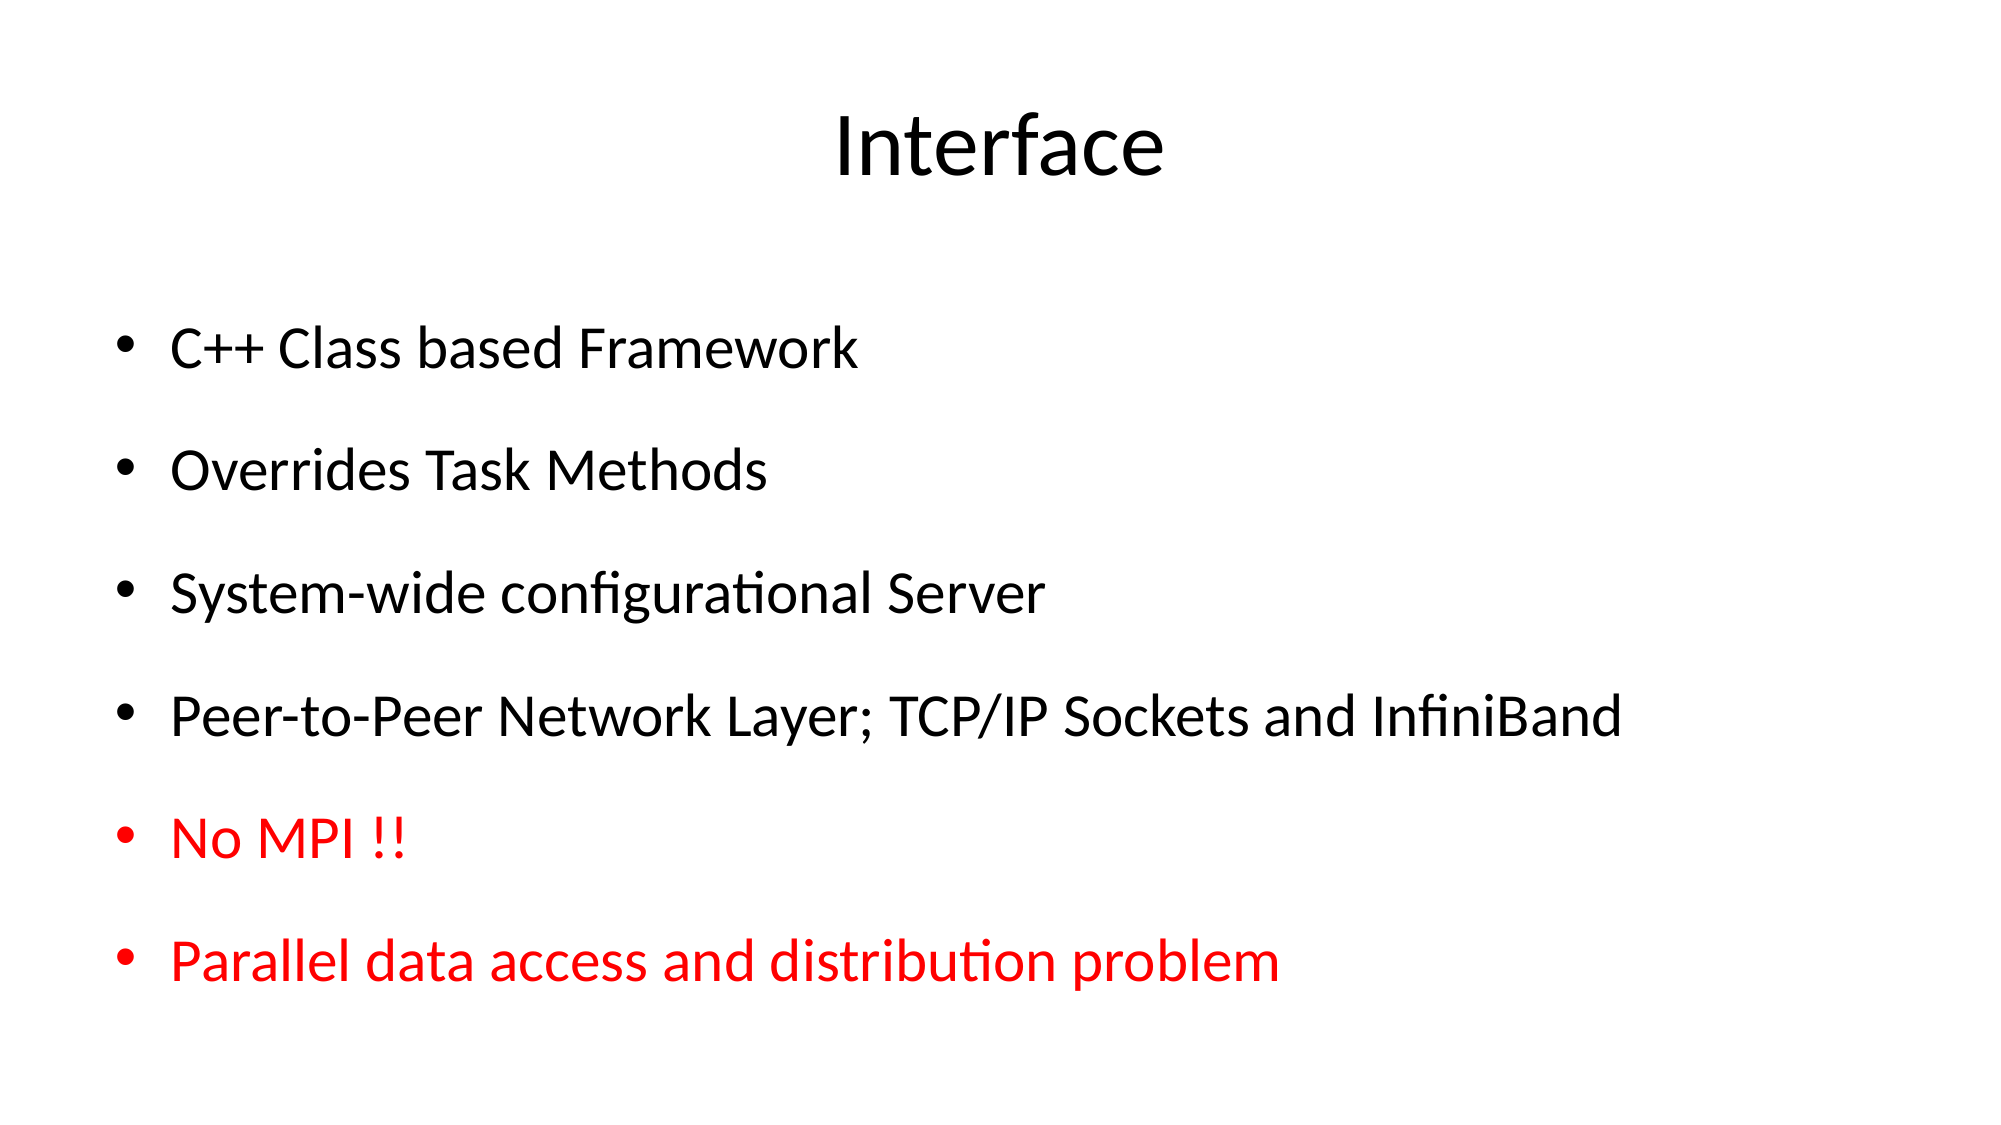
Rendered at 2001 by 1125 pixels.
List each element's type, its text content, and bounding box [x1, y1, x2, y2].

list C++ Class based Framework Overrides Task Methods System-wide configurational Server Peer-to-Peer Network Layer; TCP/IP Sockets and InfiniBand No MPI !! Parallel data access and distribution problem [99, 262, 1900, 1005]
title Interface [99, 45, 1900, 233]
